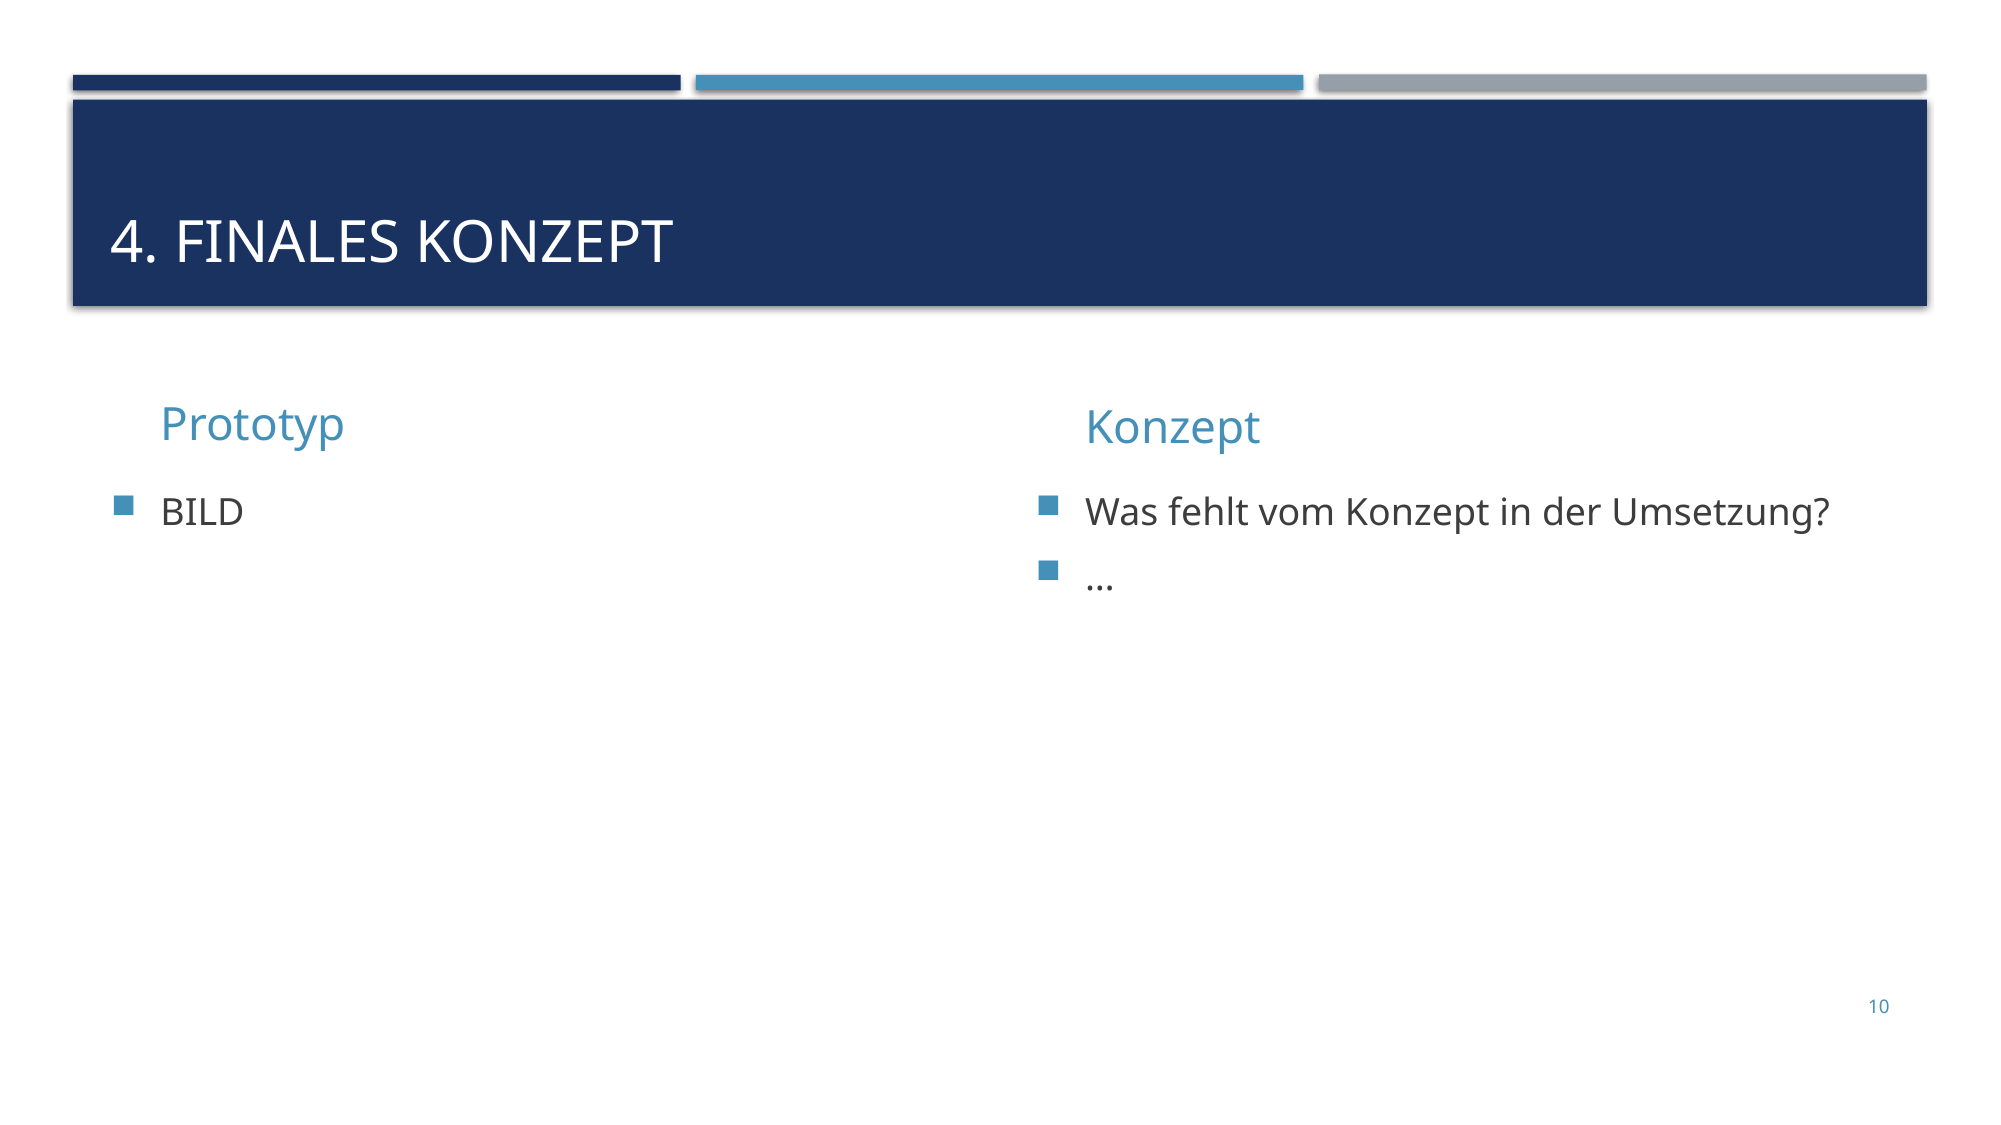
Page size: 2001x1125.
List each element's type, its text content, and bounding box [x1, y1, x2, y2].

list BILD [95, 479, 980, 962]
slide_number 10 [1732, 977, 1905, 1037]
list Was fehlt vom Konzept in der Umsetzung? … [1019, 479, 1905, 962]
list Konzept [1070, 369, 1905, 460]
list Prototyp [145, 369, 980, 458]
title 4. Finales Konzept [95, 119, 1905, 282]
